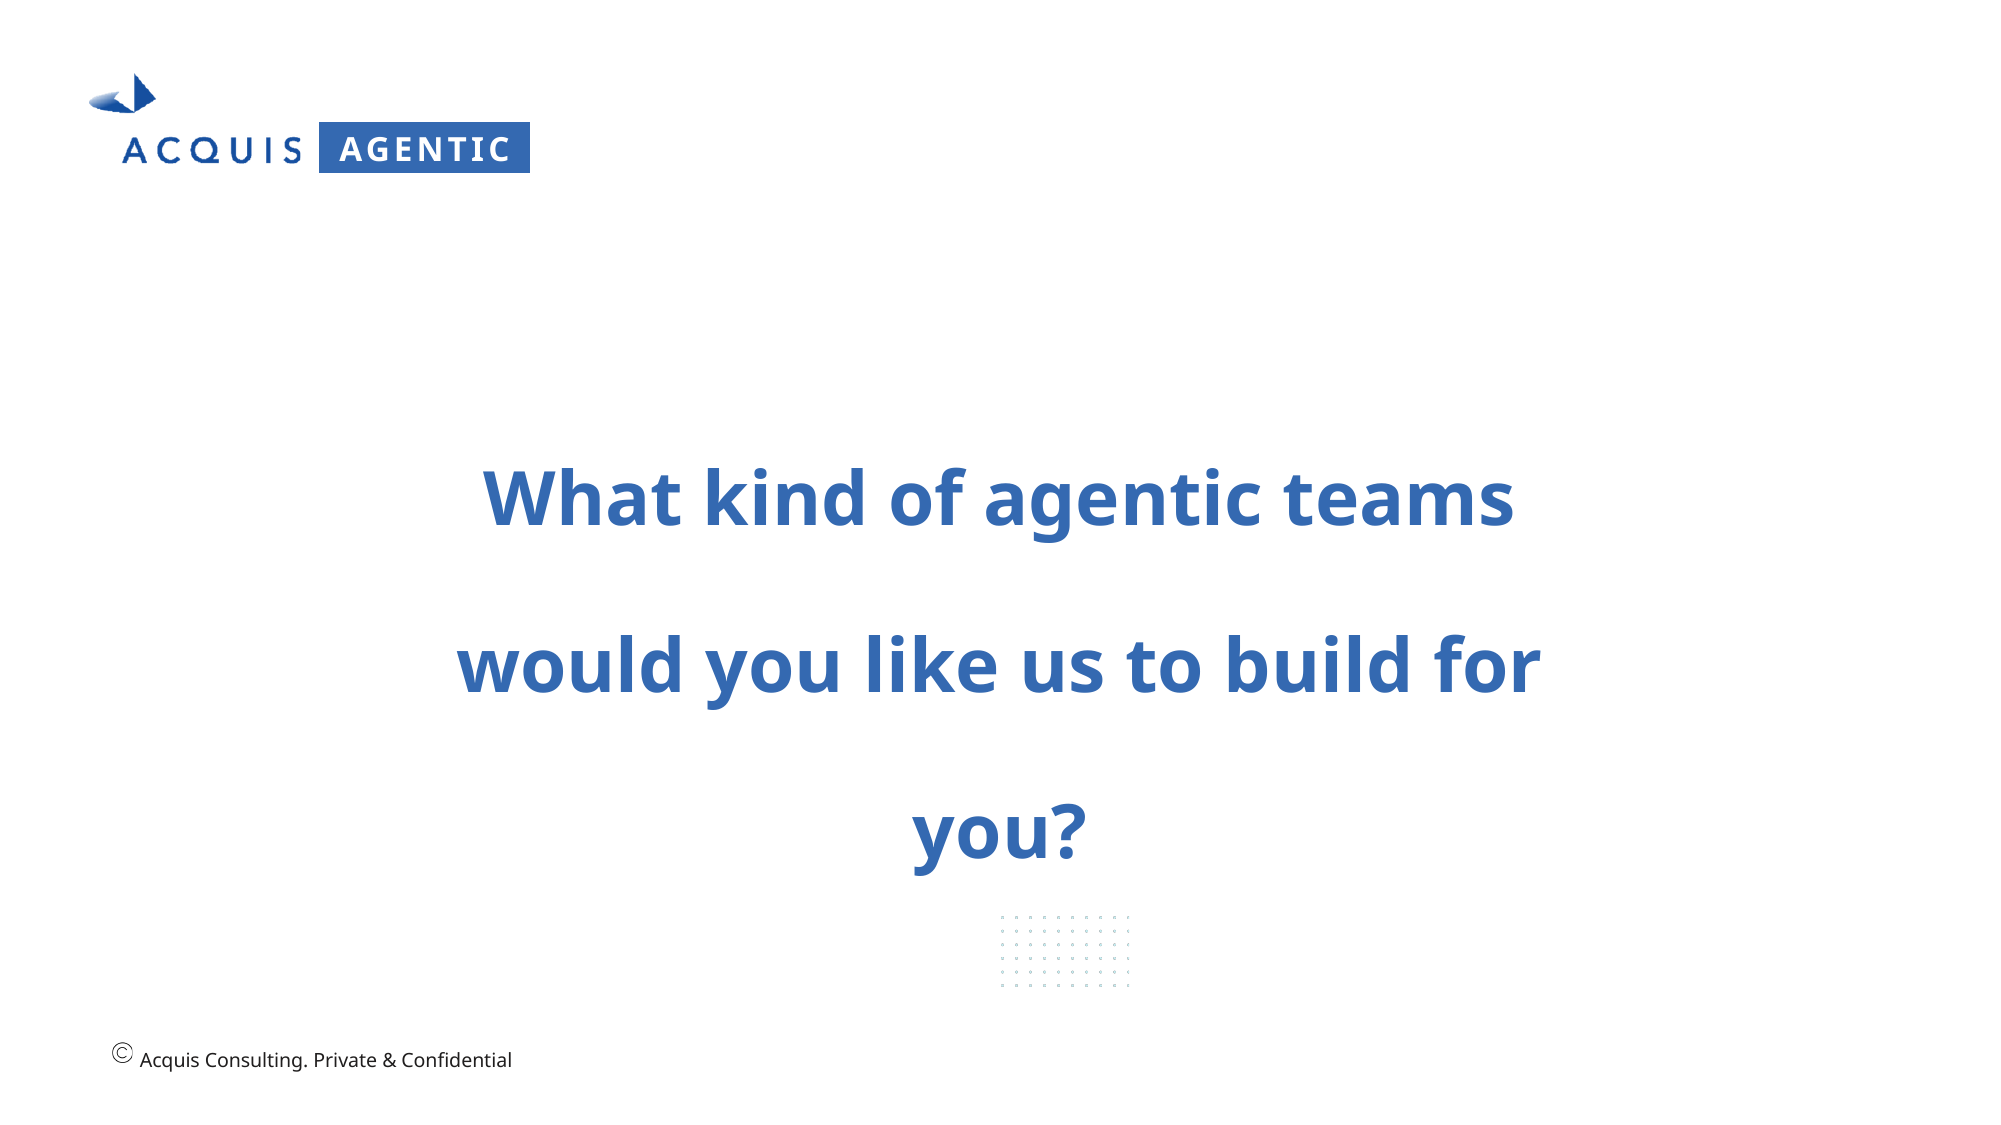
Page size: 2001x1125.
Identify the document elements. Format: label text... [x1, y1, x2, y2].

text_box AGENTIC [318, 122, 531, 174]
text_box What kind of agentic teams would you like us to build for you? [365, 374, 1635, 874]
text_box Acquis Consulting. Private & Confidential [139, 1039, 686, 1072]
text_box [112, 1042, 133, 1063]
text_box [89, 73, 301, 164]
text_box [1000, 916, 1130, 987]
